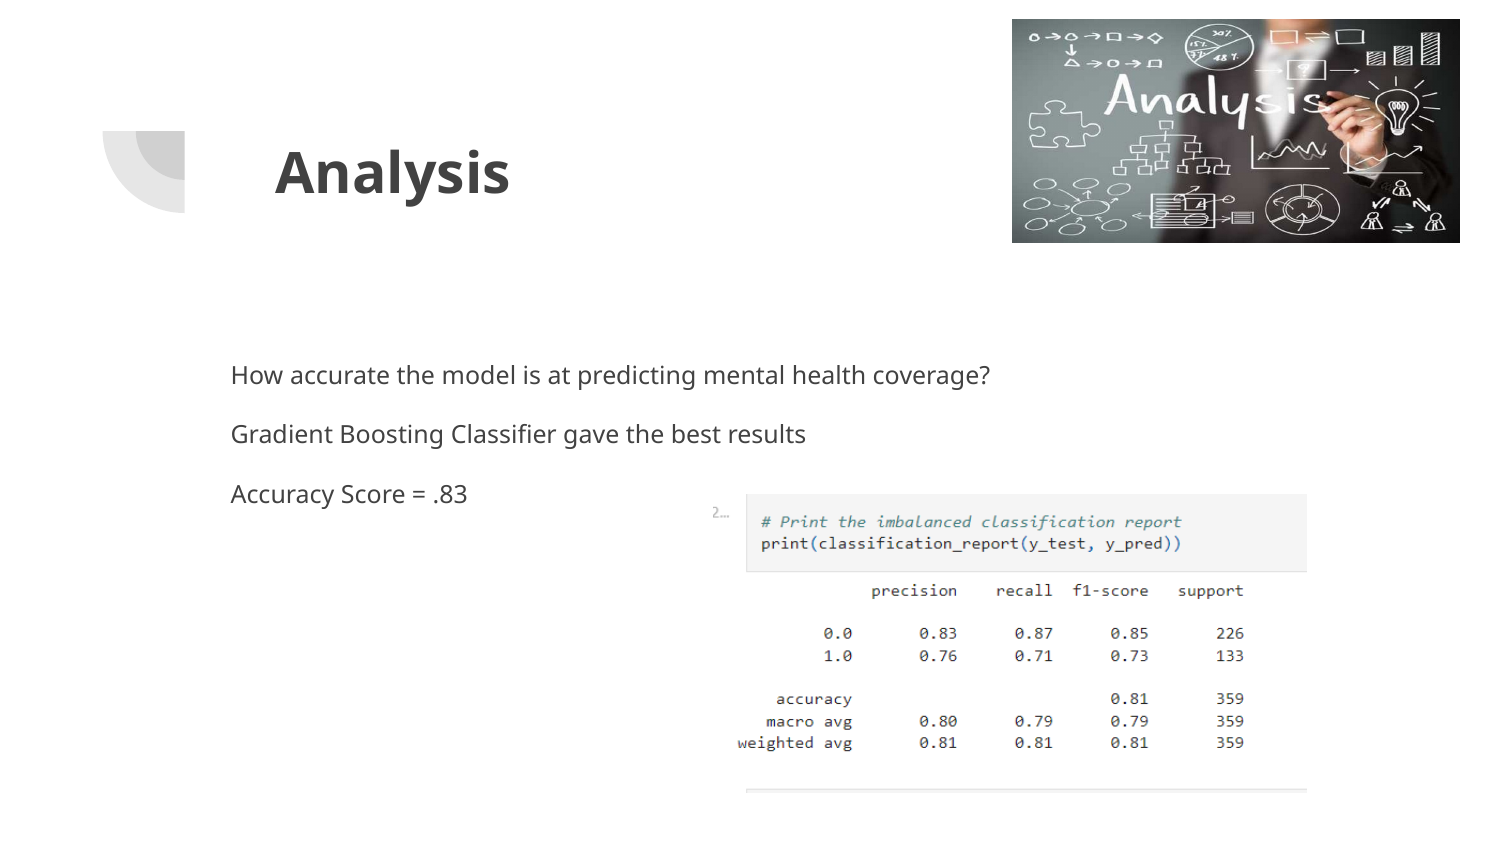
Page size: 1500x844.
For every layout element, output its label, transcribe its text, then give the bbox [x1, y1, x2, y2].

picture [713, 494, 1308, 793]
picture [1012, 19, 1460, 243]
list How accurate the model is at predicting mental health coverage? Gradient Boosting Classifier gave the best results Accuracy Score = .83 [215, 339, 1369, 757]
title Analysis [260, 121, 528, 224]
